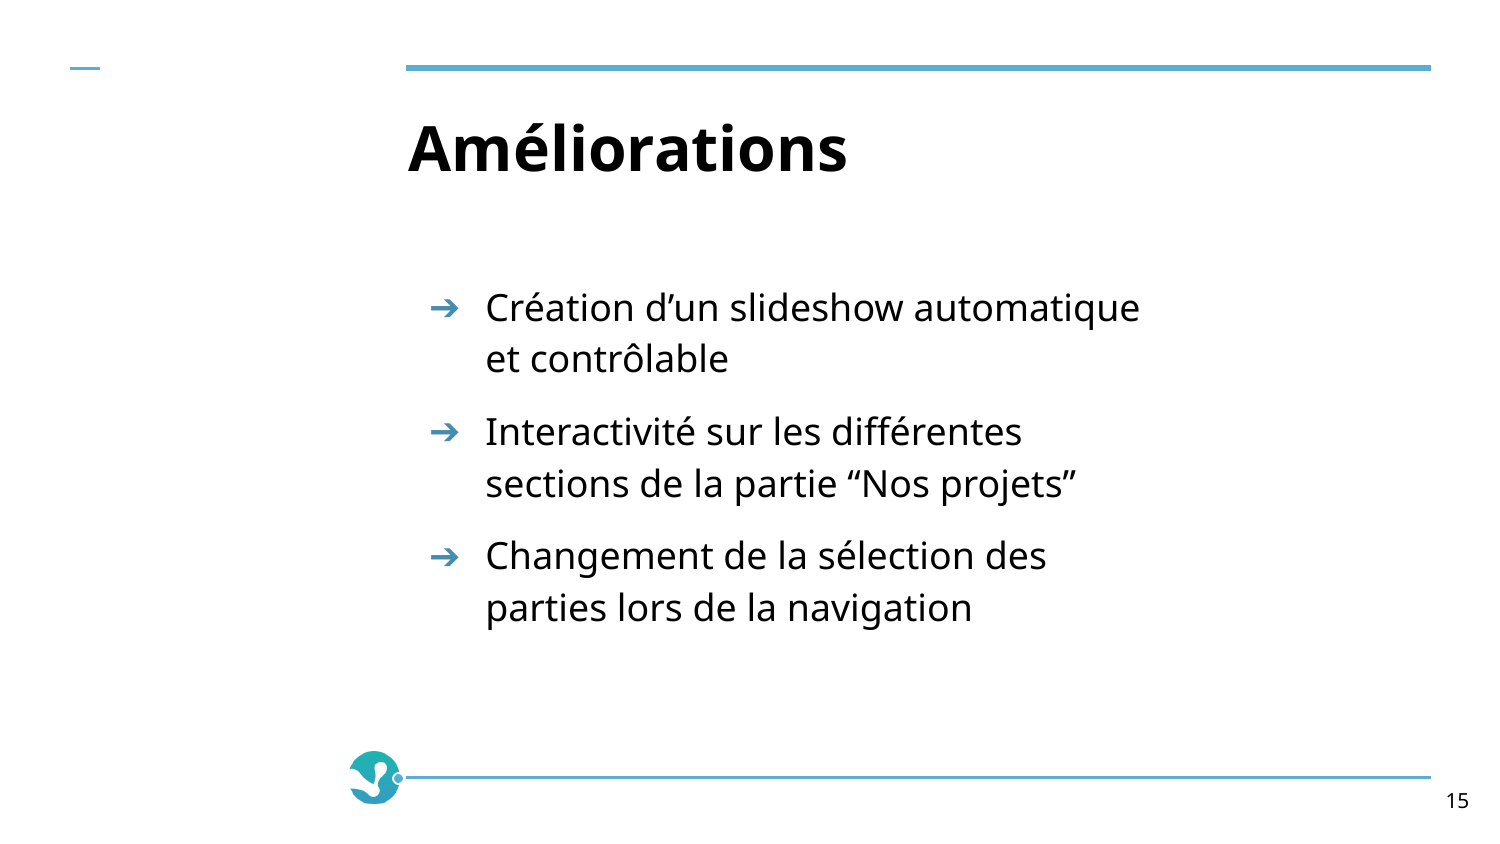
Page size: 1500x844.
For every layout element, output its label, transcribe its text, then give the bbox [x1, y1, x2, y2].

picture [342, 751, 407, 804]
list Création d’un slideshow automatique et contrôlable Interactivité sur les différentes sections de la partie “Nos projets” Changement de la sélection des parties lors de la navigation [395, 261, 1177, 755]
title Améliorations [393, 94, 1431, 199]
slide_number ‹#› [1394, 769, 1484, 834]
